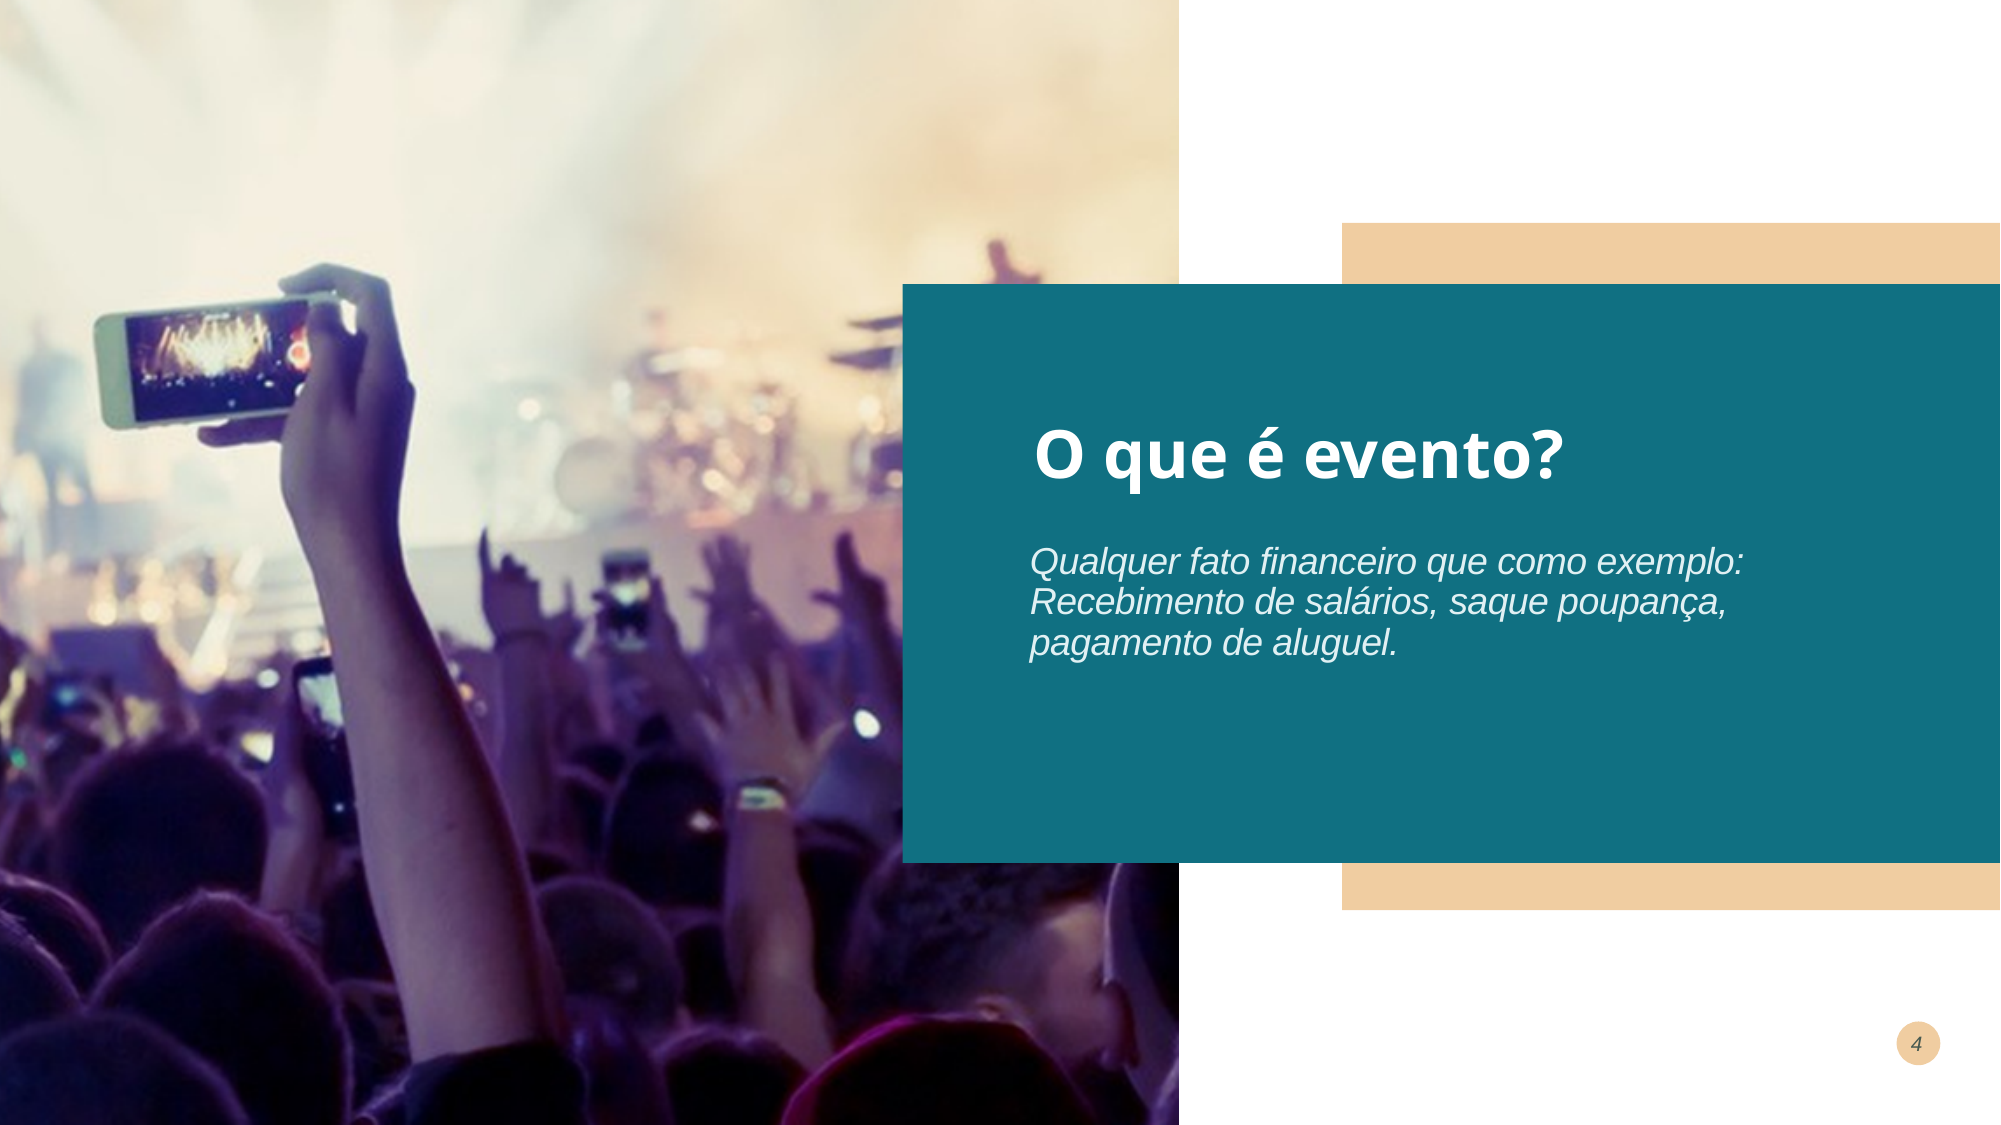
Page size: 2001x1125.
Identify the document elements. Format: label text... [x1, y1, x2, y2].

text_box O que é evento? [1179, 389, 1866, 526]
text_box Qualquer fato financeiro que como exemplo: Recebimento de salários, saque poupança, pagamento de aluguel. [1179, 534, 1866, 798]
text_box [1342, 863, 2000, 911]
slide_number 4 [1878, 1012, 1938, 1073]
text_box [1342, 222, 2000, 284]
text_box [1179, 284, 2000, 863]
picture [0, 0, 1179, 1125]
